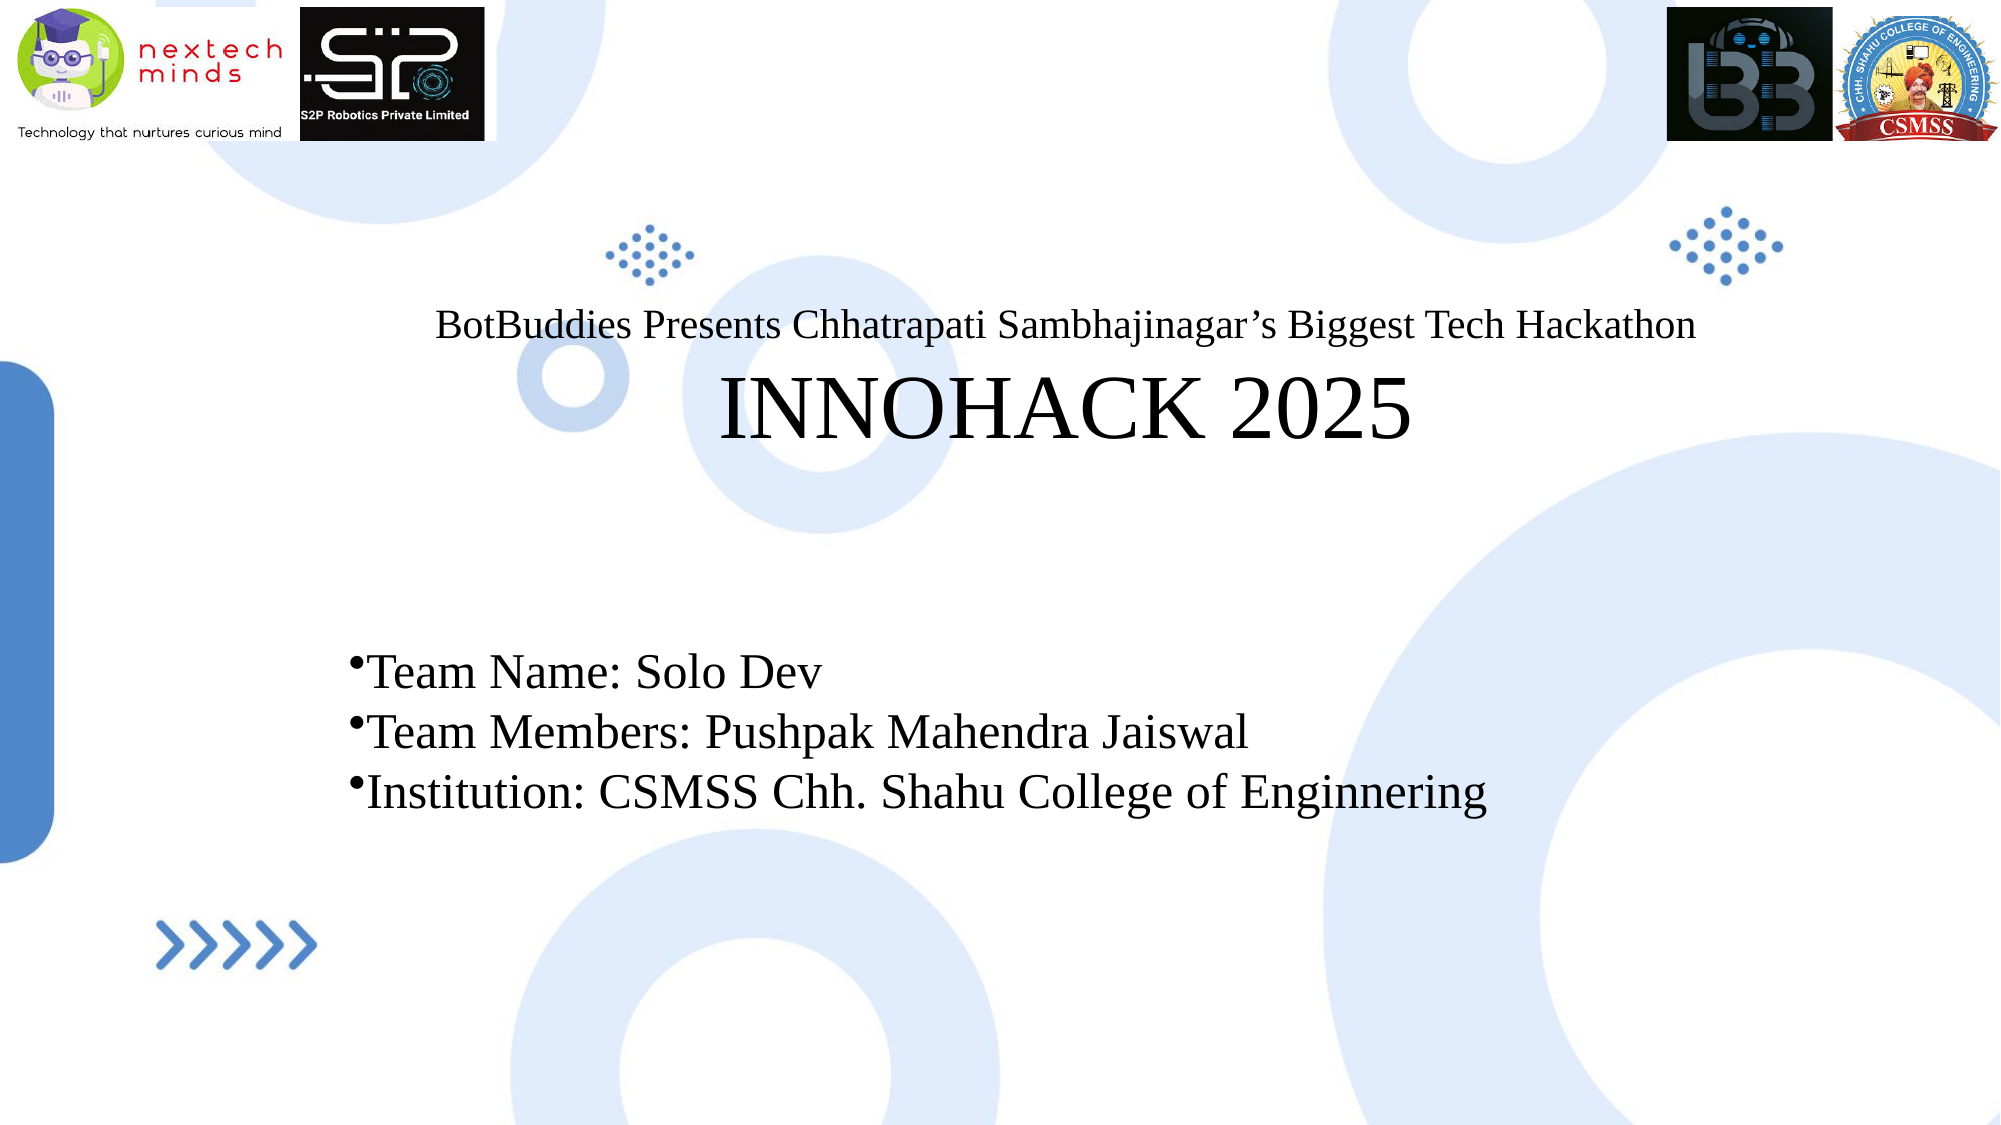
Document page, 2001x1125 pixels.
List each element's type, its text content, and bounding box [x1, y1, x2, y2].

title BotBuddies Presents Chhatrapati Sambhajinagar’s Biggest Tech Hackathon INNOHACK 2025 [300, 278, 1833, 476]
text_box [0, 6, 2000, 141]
subtitle Team Name: Solo Dev Team Members: Pushpak Mahendra Jaiswal Institution: CSMSS Chh. Shahu College of Enginnering [333, 394, 1800, 1063]
picture [0, 0, 2001, 1125]
